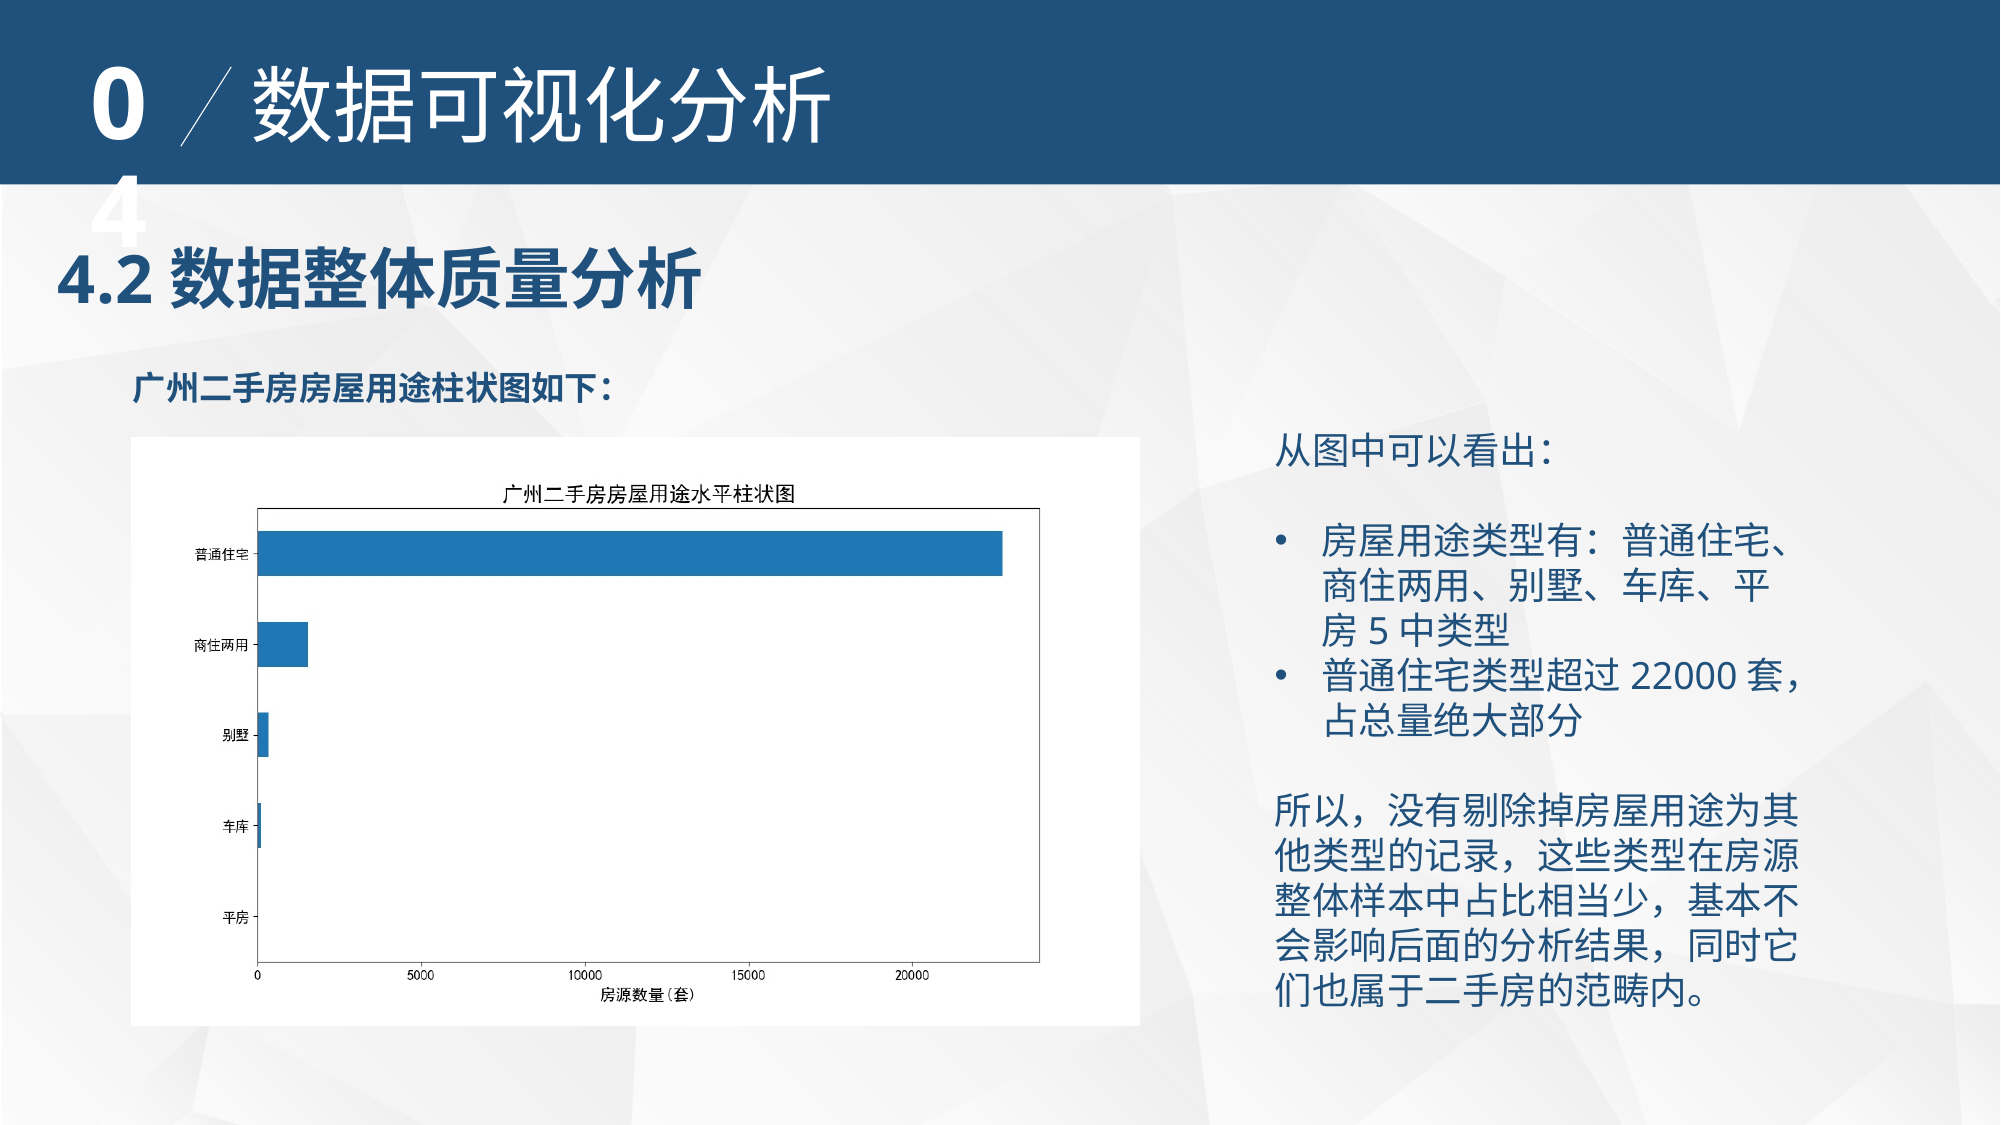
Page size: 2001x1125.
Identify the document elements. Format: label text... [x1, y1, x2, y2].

text_box 从图中可以看出： 房屋用途类型有：普通住宅、商住两用、别墅、车库、平房5中类型 普通住宅类型超过22000套，占总量绝大部分 所以，没有剔除掉房屋用途为其他类型的记录，这些类型在房源整体样本中占比相当少，基本不会影响后面的分析结果，同时它们也属于二手房的范畴内。 [1259, 419, 1816, 1019]
list 数据可视化分析 [235, 57, 1036, 138]
picture [0, 0, 2001, 1125]
text_box 4.2数据整体质量分析 广州二手房房屋用途柱状图如下： [43, 213, 953, 469]
list 04 [75, 45, 218, 212]
